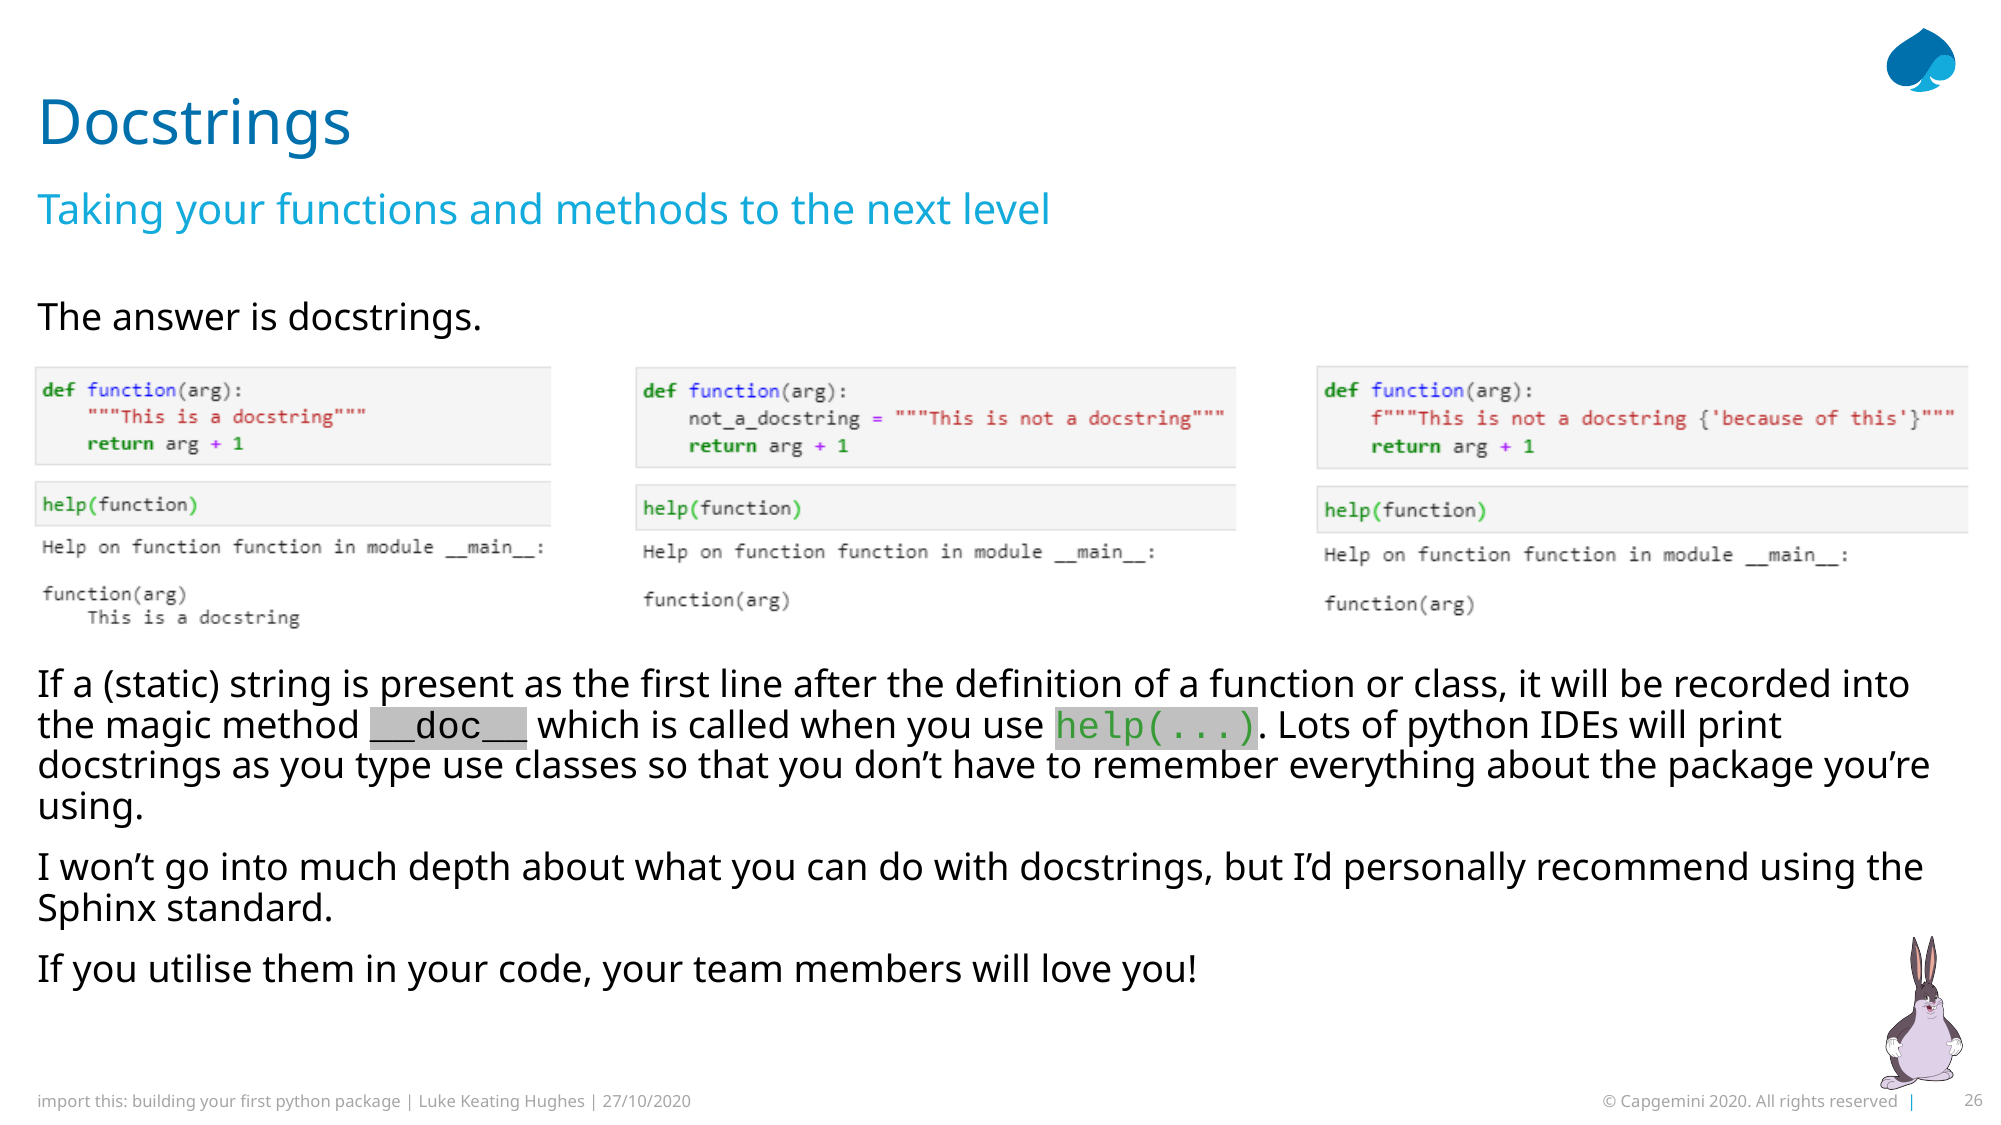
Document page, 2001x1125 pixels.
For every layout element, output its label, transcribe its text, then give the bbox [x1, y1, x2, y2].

picture [1306, 348, 1969, 637]
title Docstrings [37, 0, 1863, 182]
picture [1879, 936, 1963, 1090]
list The answer is docstrings. If a (static) string is present as the first line after the definition of a function or class, it will be recorded into the magic method __doc__ which is called when you use help(...). Lots of python IDEs will print docstrings as you type use classes so that you don’t have to remember everything about the package you’re using. I won’t go into much depth about what you can do with docstrings, but I’d personally recommend using the Sphinx standard. If you utilise them in your code, your team members will love you! [37, 297, 1969, 1090]
list Taking your functions and methods to the next level [37, 188, 1957, 272]
picture [621, 348, 1237, 637]
picture [31, 348, 552, 646]
